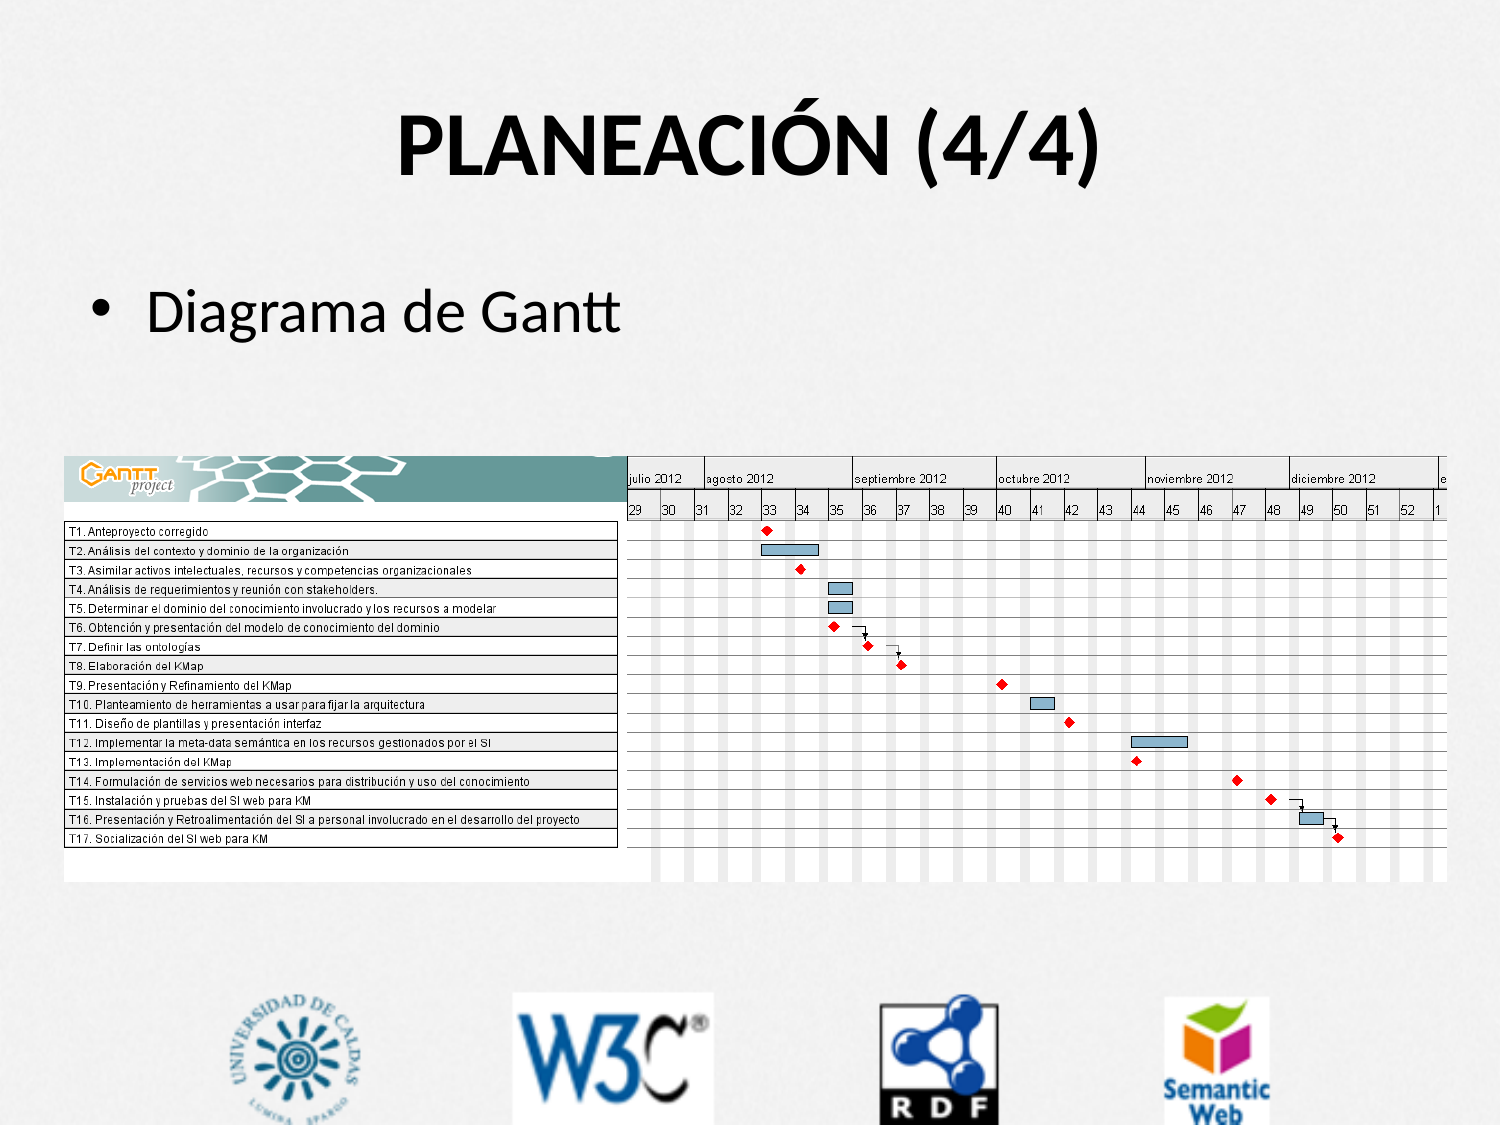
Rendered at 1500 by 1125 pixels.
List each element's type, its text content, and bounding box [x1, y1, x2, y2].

list Diagrama de Gantt [75, 262, 644, 386]
picture [0, 0, 1500, 1125]
title PLANEACIÓN (4/4) [75, 45, 1425, 233]
